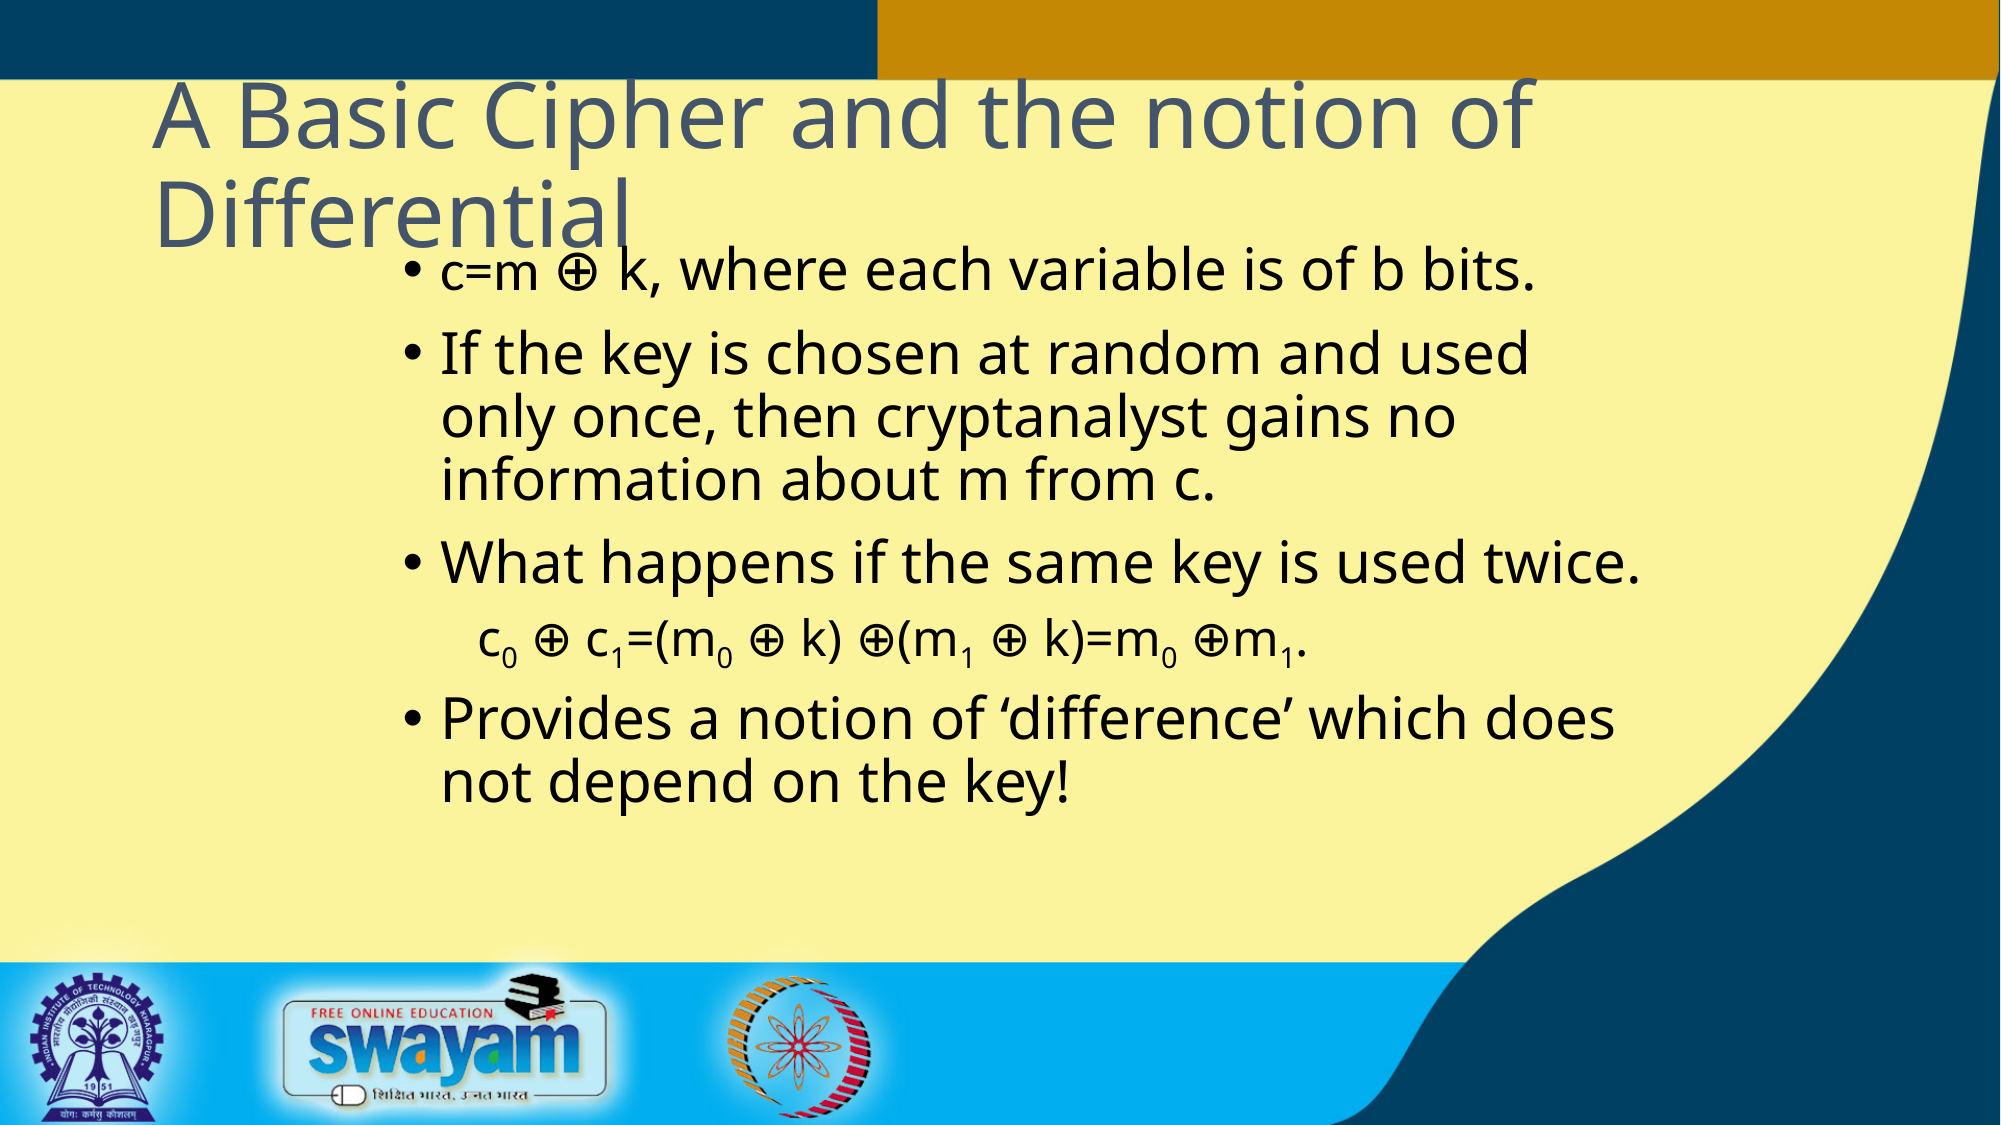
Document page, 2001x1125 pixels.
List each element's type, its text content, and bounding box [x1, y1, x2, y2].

list c=m ⊕ k, where each variable is of b bits. If the key is chosen at random and used only once, then cryptanalyst gains no information about m from c. What happens if the same key is used twice. c0 ⊕ c1=(m0 ⊕ k) ⊕(m1 ⊕ k)=m0 ⊕m1. Provides a notion of ‘difference’ which does not depend on the key! [387, 232, 1663, 958]
picture [0, 0, 2001, 1125]
picture [1425, 1016, 1433, 1023]
title A Basic Cipher and the notion of Differential [137, 59, 1863, 278]
